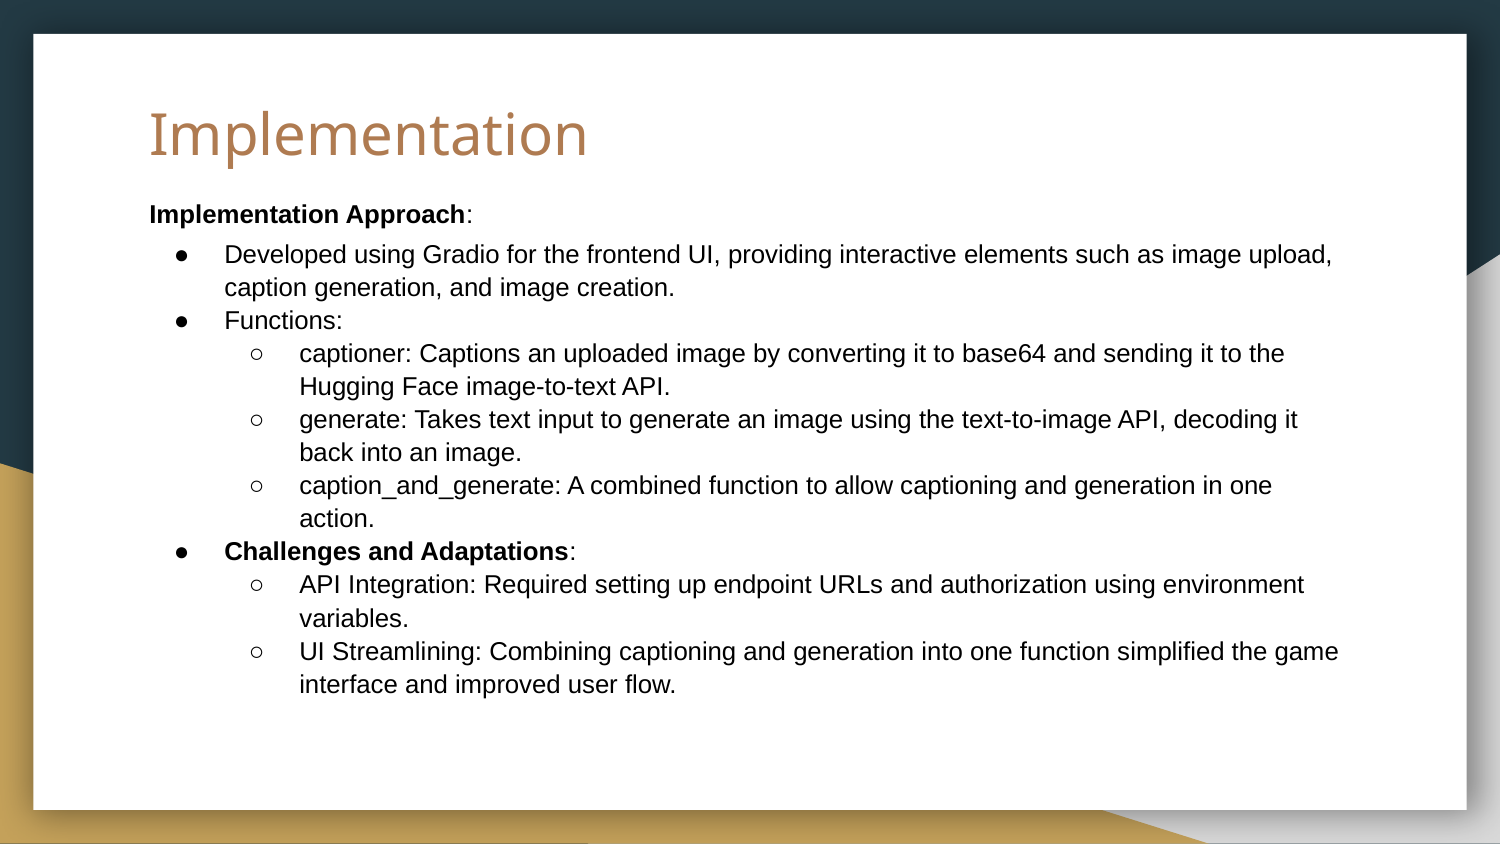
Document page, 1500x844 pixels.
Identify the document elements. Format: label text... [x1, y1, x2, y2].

title Implementation [134, 78, 1366, 181]
list Implementation Approach: Developed using Gradio for the frontend UI, providing interactive elements such as image upload, caption generation, and image creation. Functions: captioner: Captions an uploaded image by converting it to base64 and sending it to the Hugging Face image-to-text API. generate: Takes text input to generate an image using the text-to-image API, decoding it back into an image. caption_and_generate: A combined function to allow captioning and generation in one action. Challenges and Adaptations: API Integration: Required setting up endpoint URLs and authorization using environment variables. UI Streamlining: Combining captioning and generation into one function simplified the game interface and improved user flow. [134, 181, 1366, 729]
